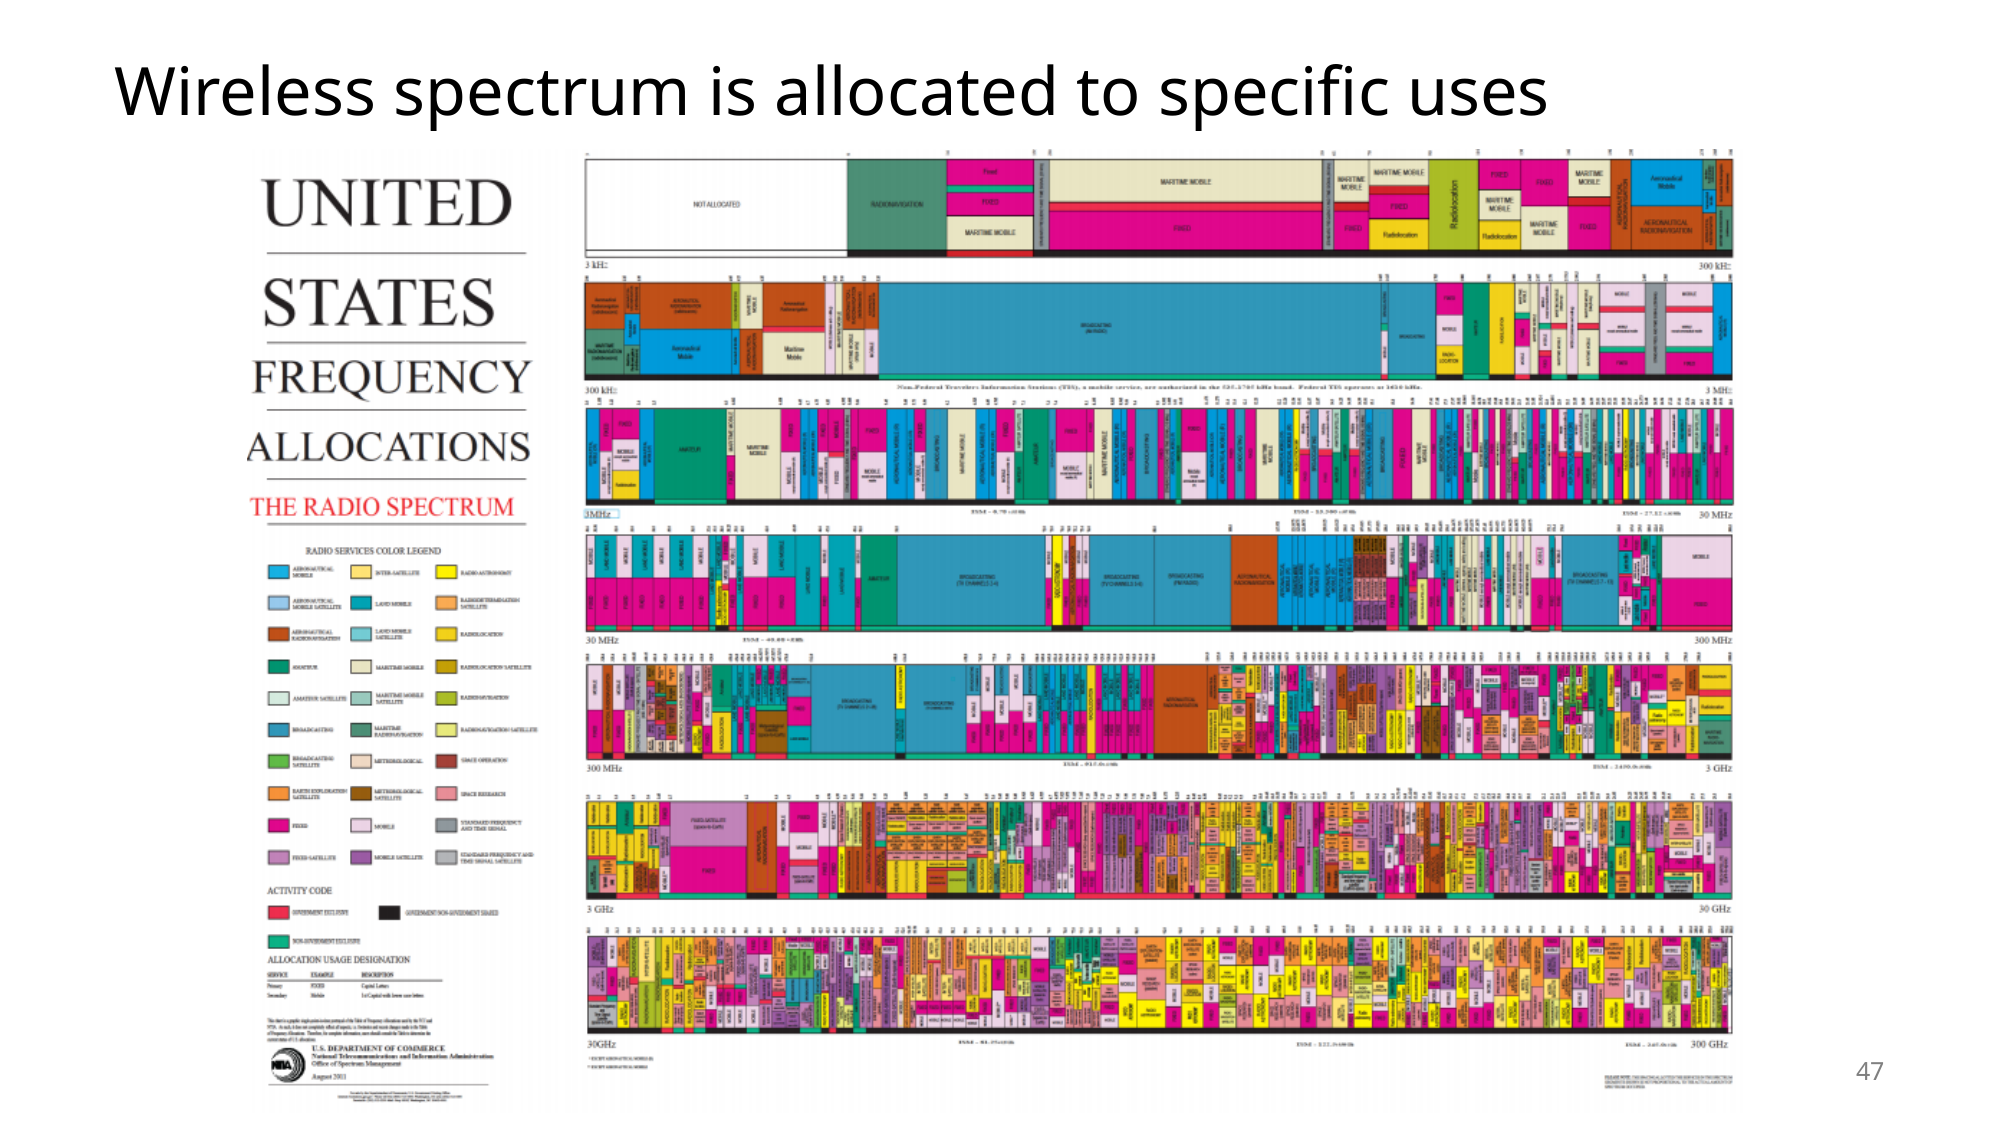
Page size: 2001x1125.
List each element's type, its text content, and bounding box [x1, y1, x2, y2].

slide_number 47 [1750, 1042, 1900, 1103]
picture [247, 149, 1750, 1113]
title Wireless spectrum is allocated to specific uses [99, 37, 1900, 150]
